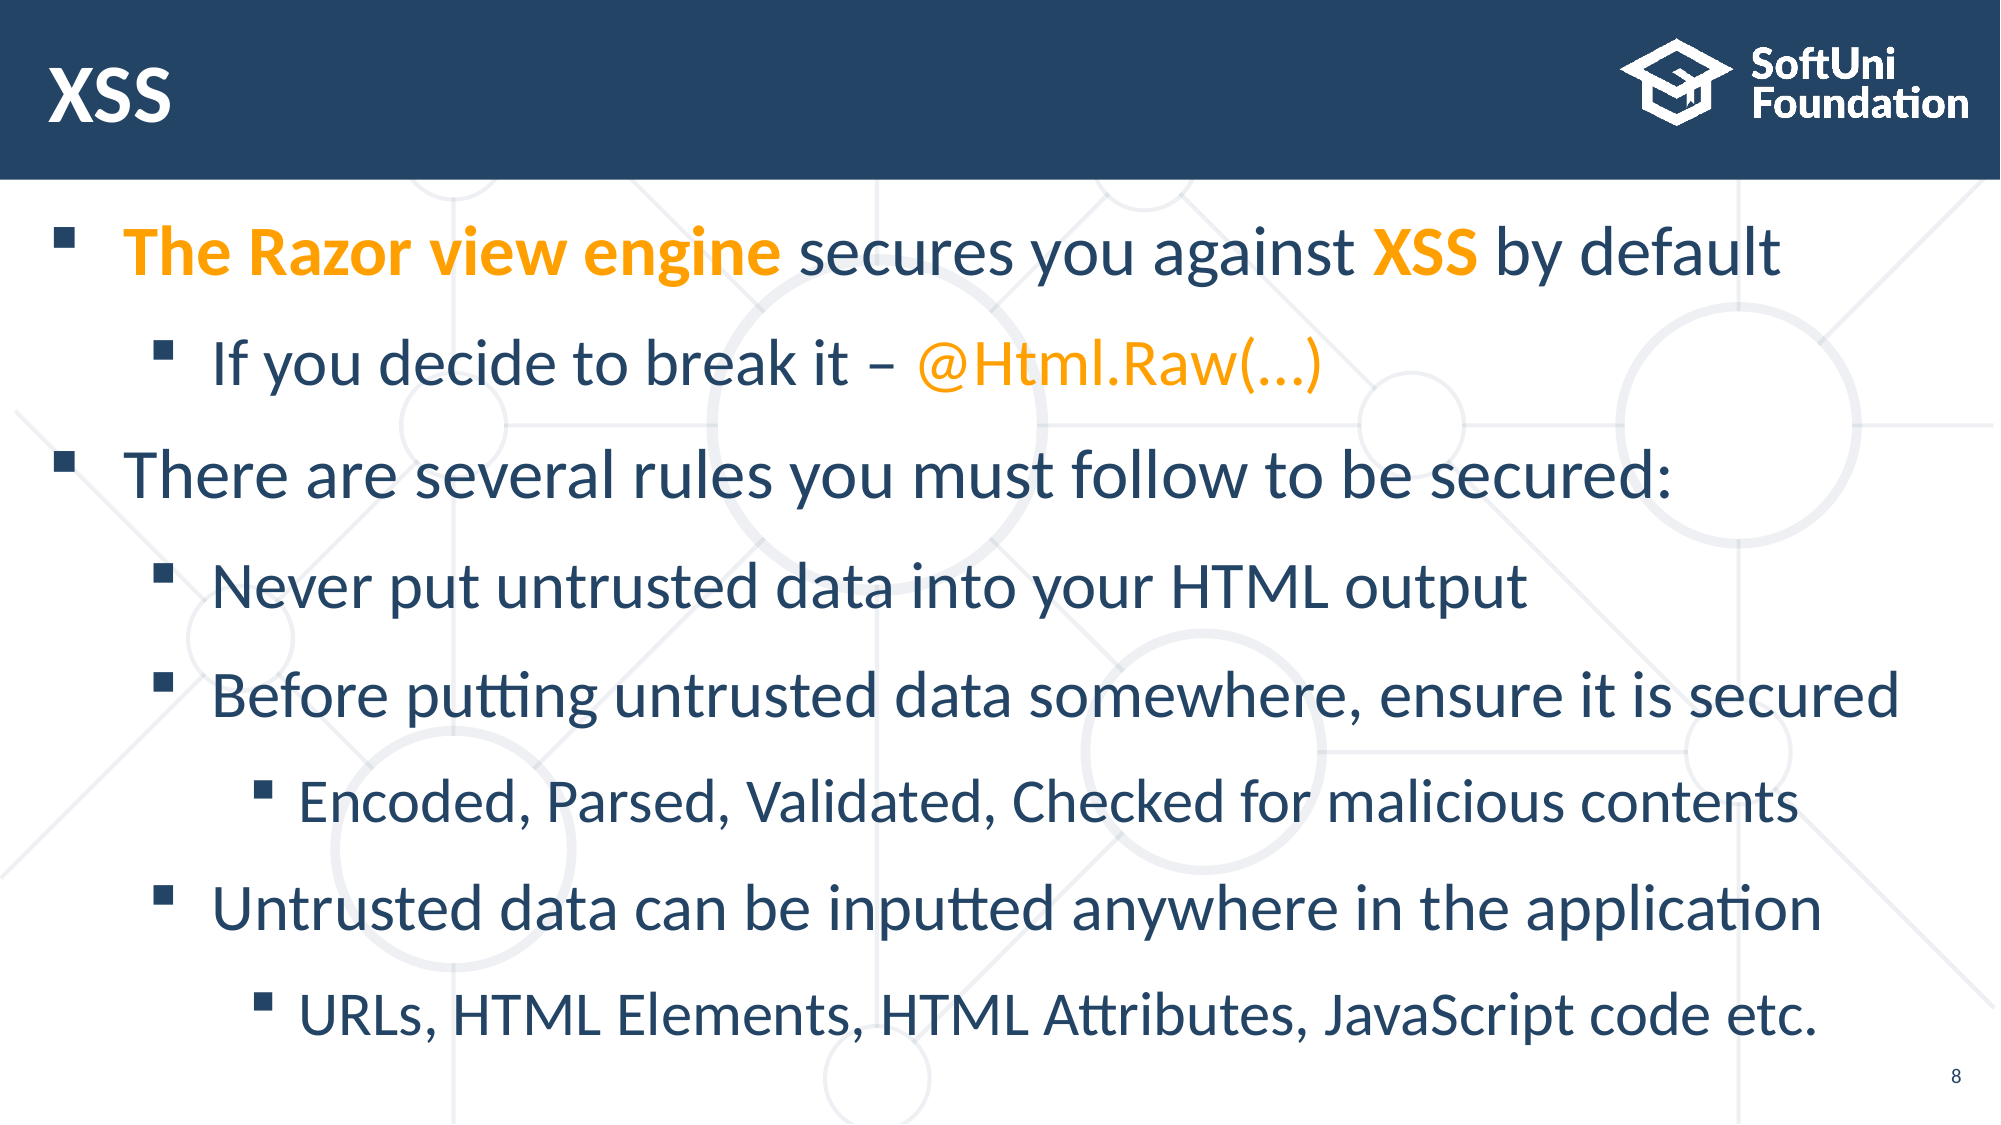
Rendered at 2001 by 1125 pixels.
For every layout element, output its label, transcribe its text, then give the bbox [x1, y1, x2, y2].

title XSS [31, 16, 1591, 162]
list The Razor view engine secures you against XSS by default If you decide to break it – @Html.Raw(…) There are several rules you must follow to be secured: Never put untrusted data into your HTML output Before putting untrusted data somewhere, ensure it is secured Encoded, Parsed, Validated, Checked for malicious contents Untrusted data can be inputted anywhere in the application URLs, HTML Elements, HTML Attributes, JavaScript code etc. [31, 194, 1983, 1125]
slide_number 8 [1897, 1049, 1968, 1101]
picture [1619, 38, 1968, 126]
